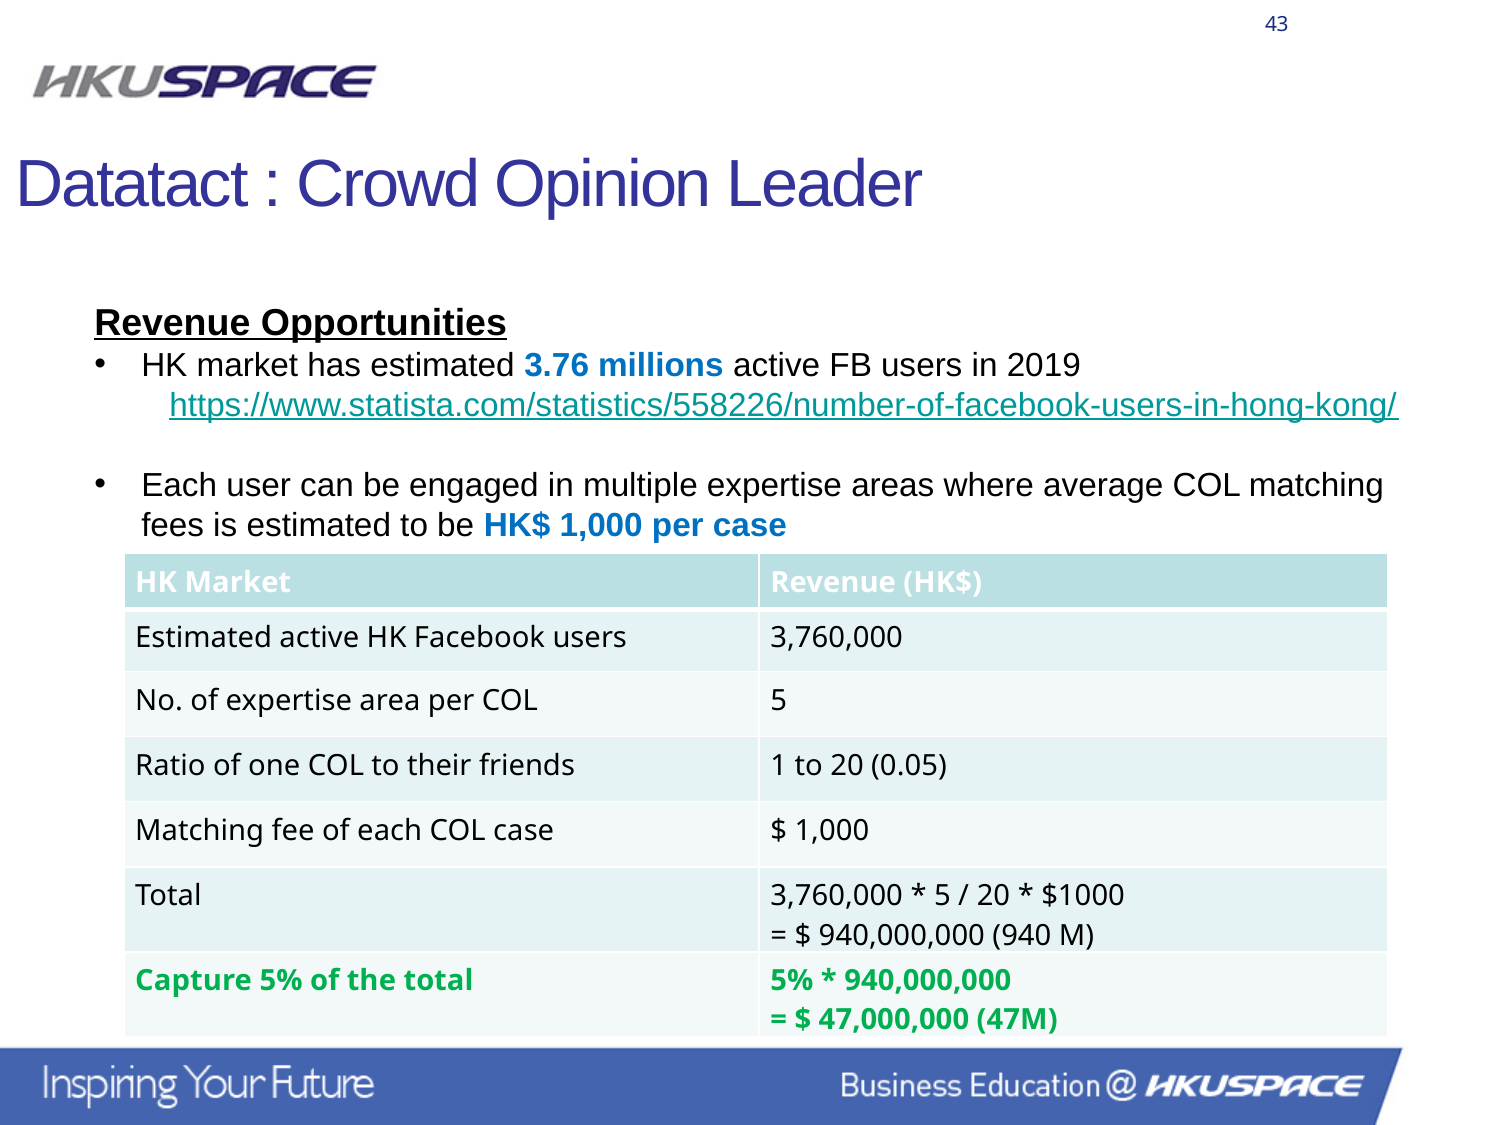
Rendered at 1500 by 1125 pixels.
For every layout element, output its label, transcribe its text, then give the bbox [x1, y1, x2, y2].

table_cell Estimated active HK Facebook users [125, 612, 758, 671]
table_header HK Market [125, 554, 758, 607]
text_box Revenue Opportunities HK market has estimated 3.76 millions active FB users in 2019 https://www.statista.com/statistics/558226/number-of-facebook-users-in-hong-kong/ Each user can be engaged in multiple expertise areas where average COL matching fees is estimated to be HK$ 1,000 per case [79, 290, 1421, 551]
table_cell 3,760,000 * 5 / 20 * $1000 = $ 940,000,000 (940 M) [760, 868, 1387, 951]
table_cell 1 to 20 (0.05) [760, 737, 1387, 801]
table_cell 5 [760, 672, 1387, 736]
table_header Revenue (HK$) [760, 554, 1387, 607]
picture [0, 0, 1500, 1125]
text_box Datatact : Crowd Opinion Leader [0, 101, 1325, 266]
table_cell $ 1,000 [760, 802, 1387, 866]
table_cell No. of expertise area per COL [125, 672, 758, 736]
table_cell 5% * 940,000,000 = $ 47,000,000 (47M) [760, 953, 1387, 1036]
slide_number 43 [1250, 3, 1425, 57]
table_cell Total [125, 868, 758, 951]
table_cell Matching fee of each COL case [125, 802, 758, 866]
table_cell Capture 5% of the total [125, 953, 758, 1036]
table_cell 3,760,000 [760, 612, 1387, 671]
table_cell Ratio of one COL to their friends [125, 737, 758, 801]
